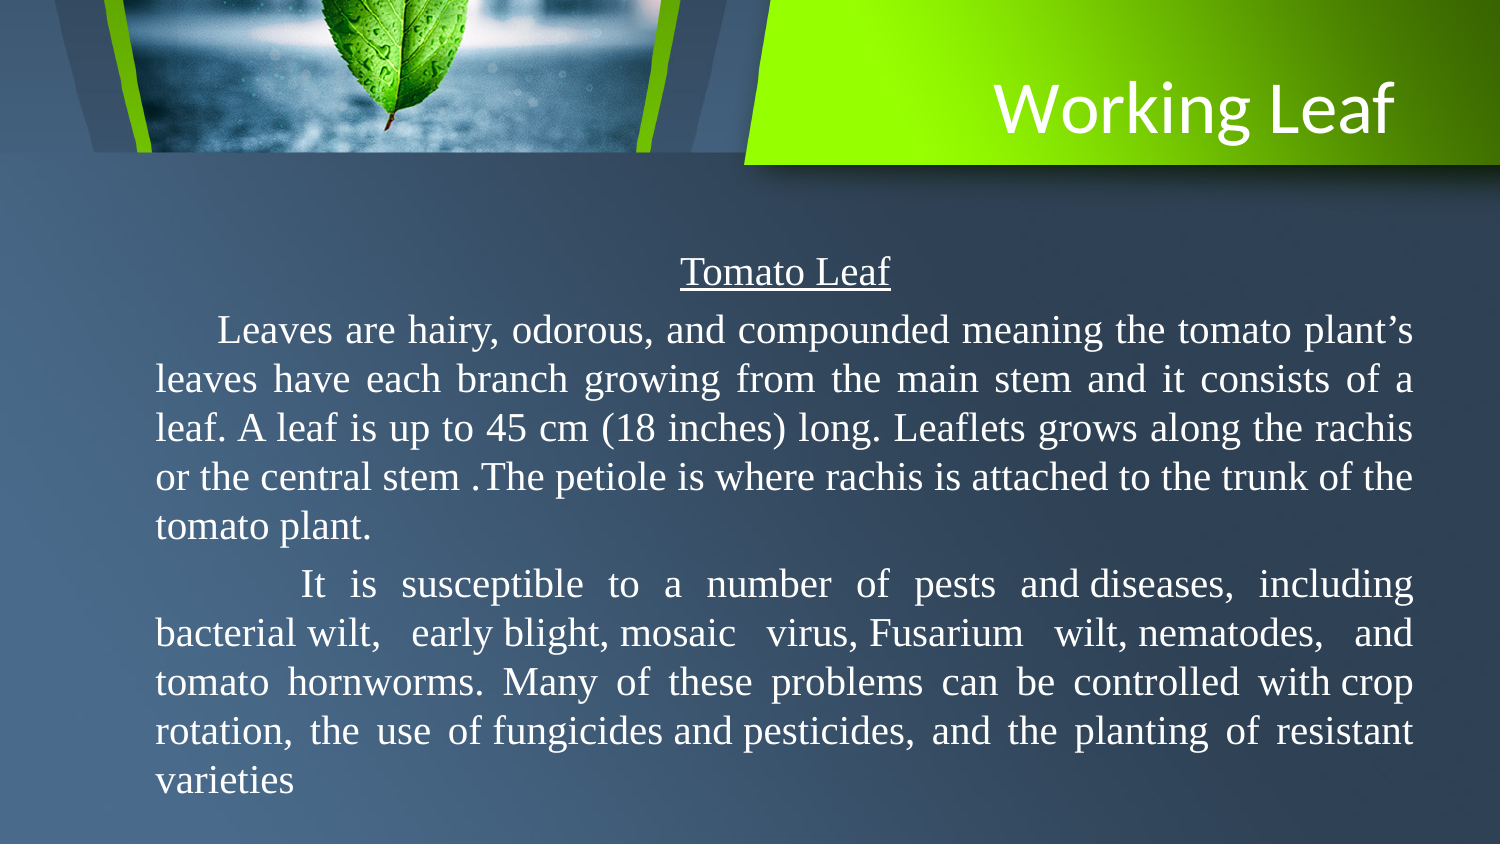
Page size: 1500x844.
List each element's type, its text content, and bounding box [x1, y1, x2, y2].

title Working Leaf [83, 40, 1412, 167]
picture [0, 0, 1500, 844]
list Tomato Leaf Leaves are hairy, odorous, and compounded meaning the tomato plant’s leaves have each branch growing from the main stem and it consists of a leaf. A leaf is up to 45 cm (18 inches) long. Leaflets grows along the rachis or the central stem .The petiole is where rachis is attached to the trunk of the tomato plant. It is susceptible to a number of pests and diseases, including bacterial wilt, early blight, mosaic virus, Fusarium wilt, nematodes, and tomato hornworms. Many of these problems can be controlled with crop rotation, the use of fungicides and pesticides, and the planting of resistant varieties [140, 237, 1431, 815]
